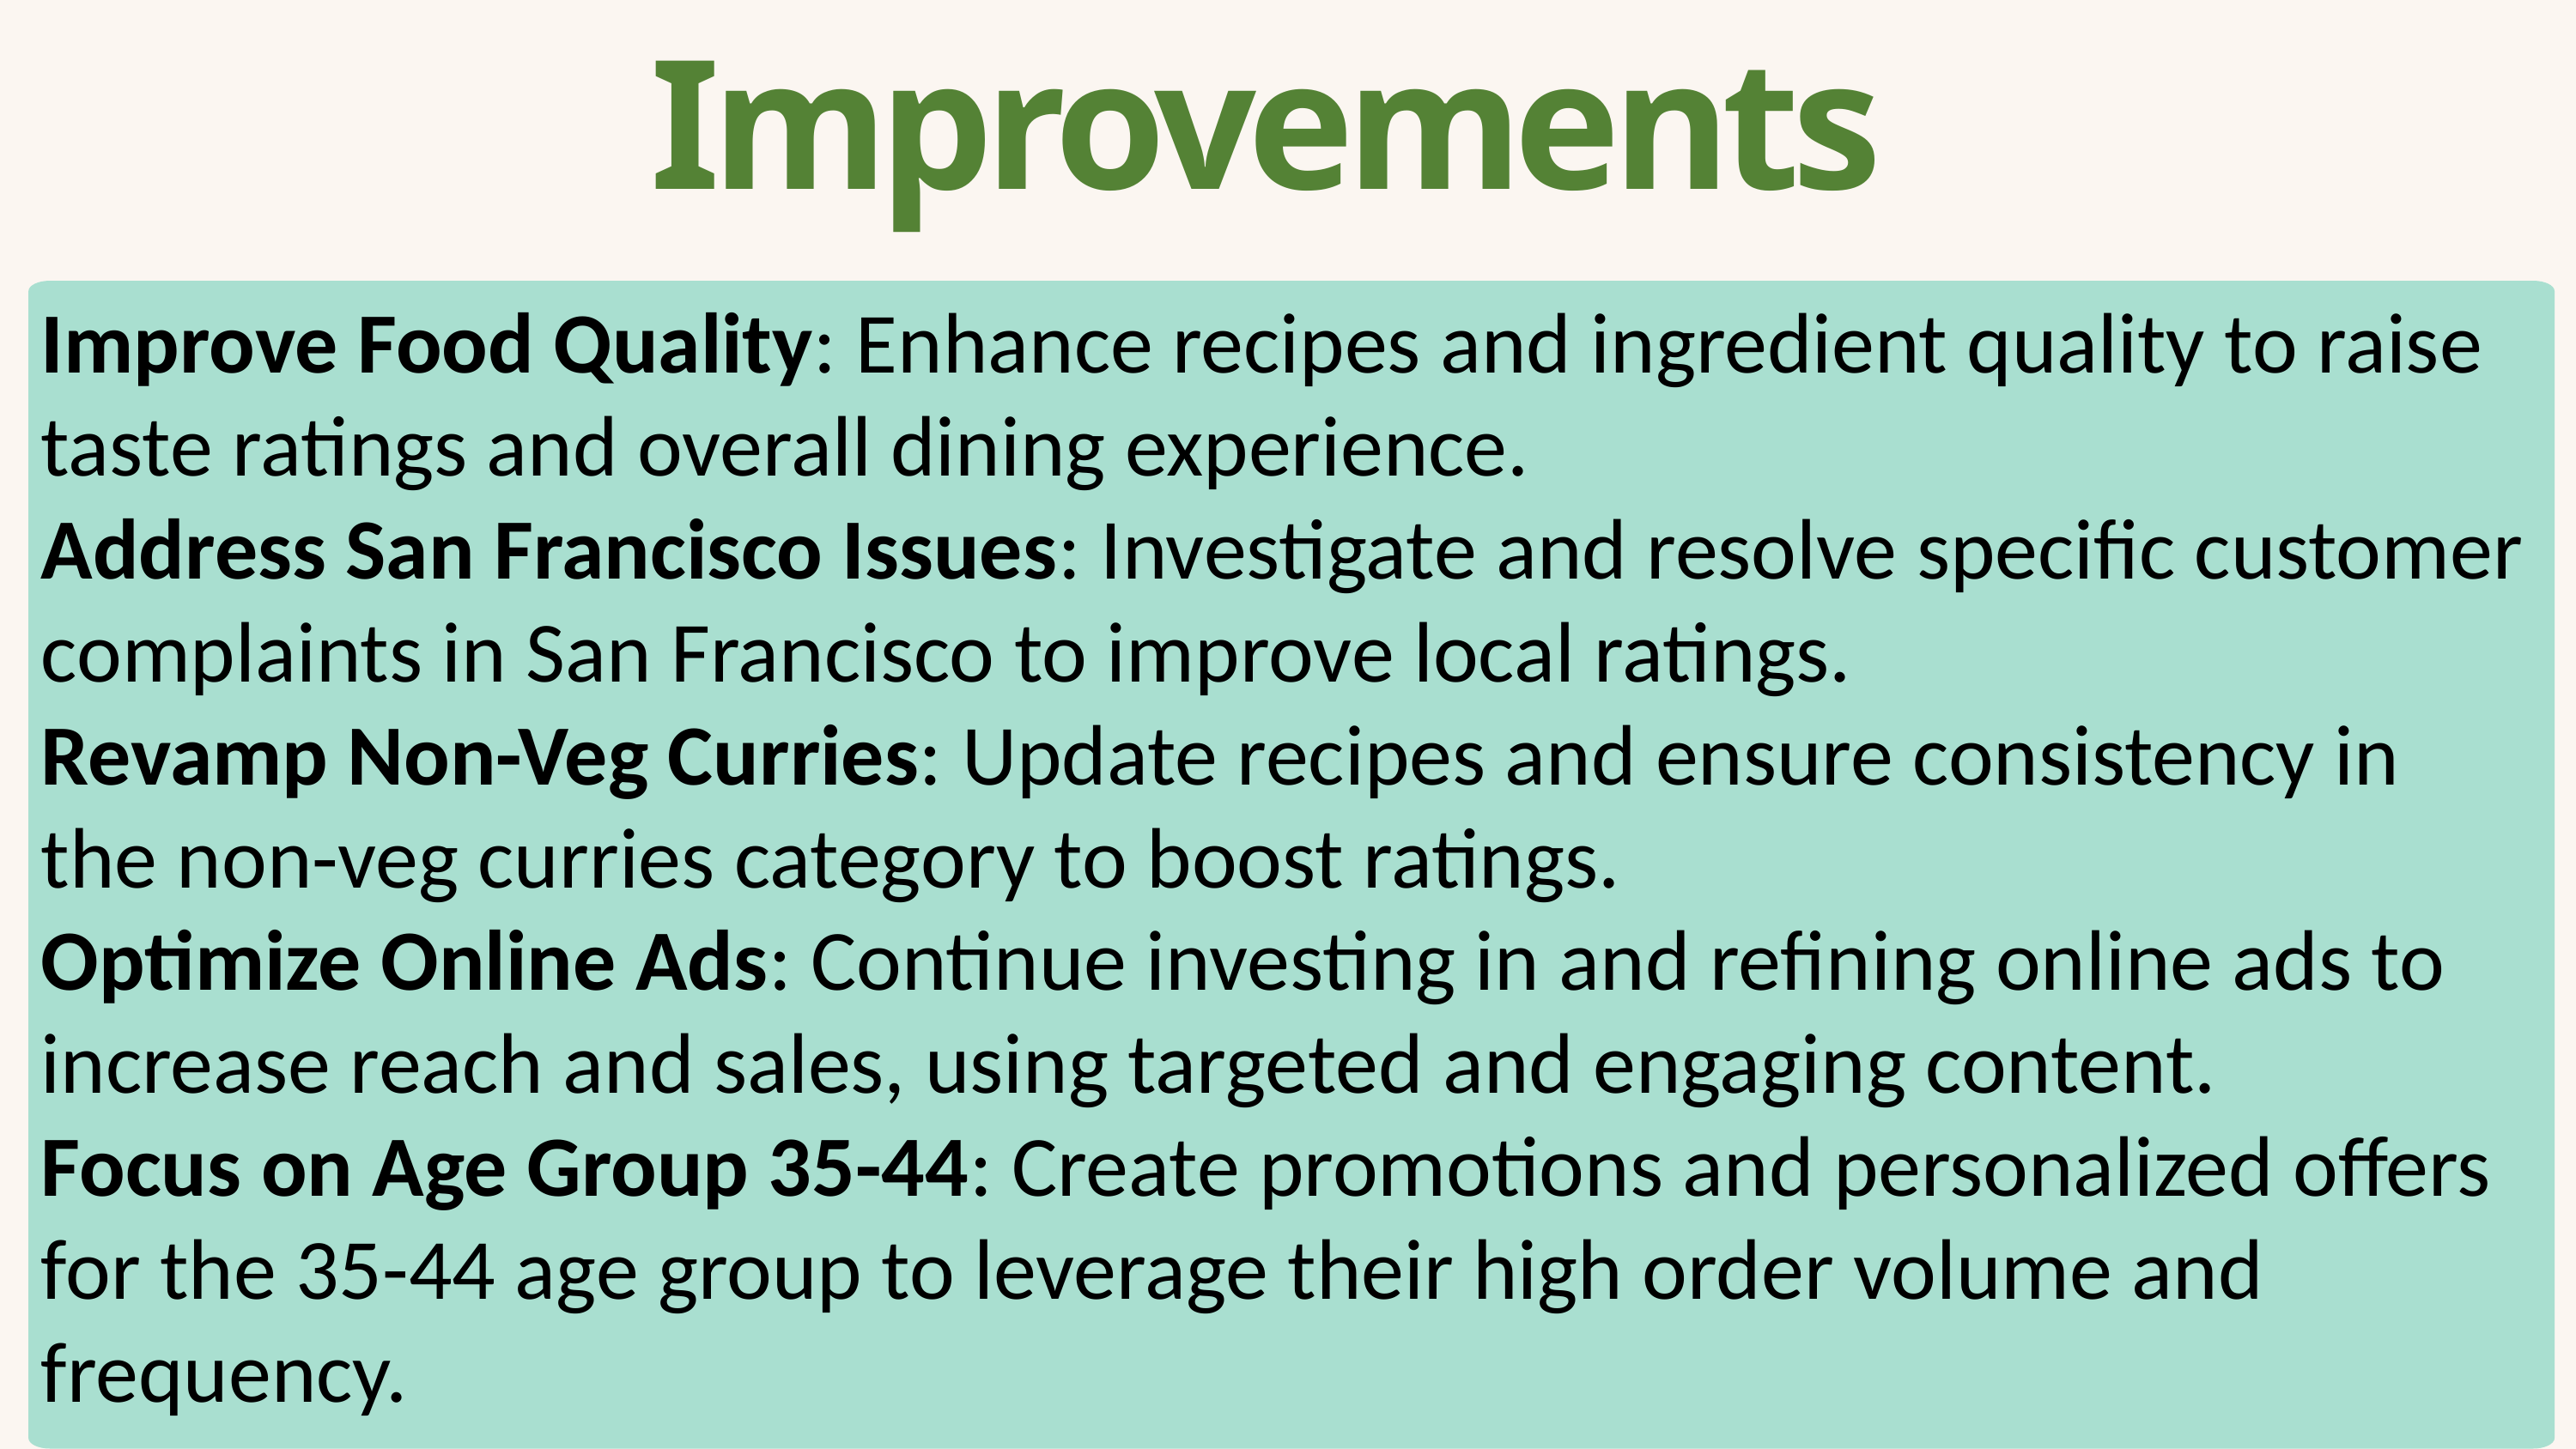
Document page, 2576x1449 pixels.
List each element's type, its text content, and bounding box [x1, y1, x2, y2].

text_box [28, 281, 2555, 1449]
text_box Improvements [289, 64, 2242, 226]
